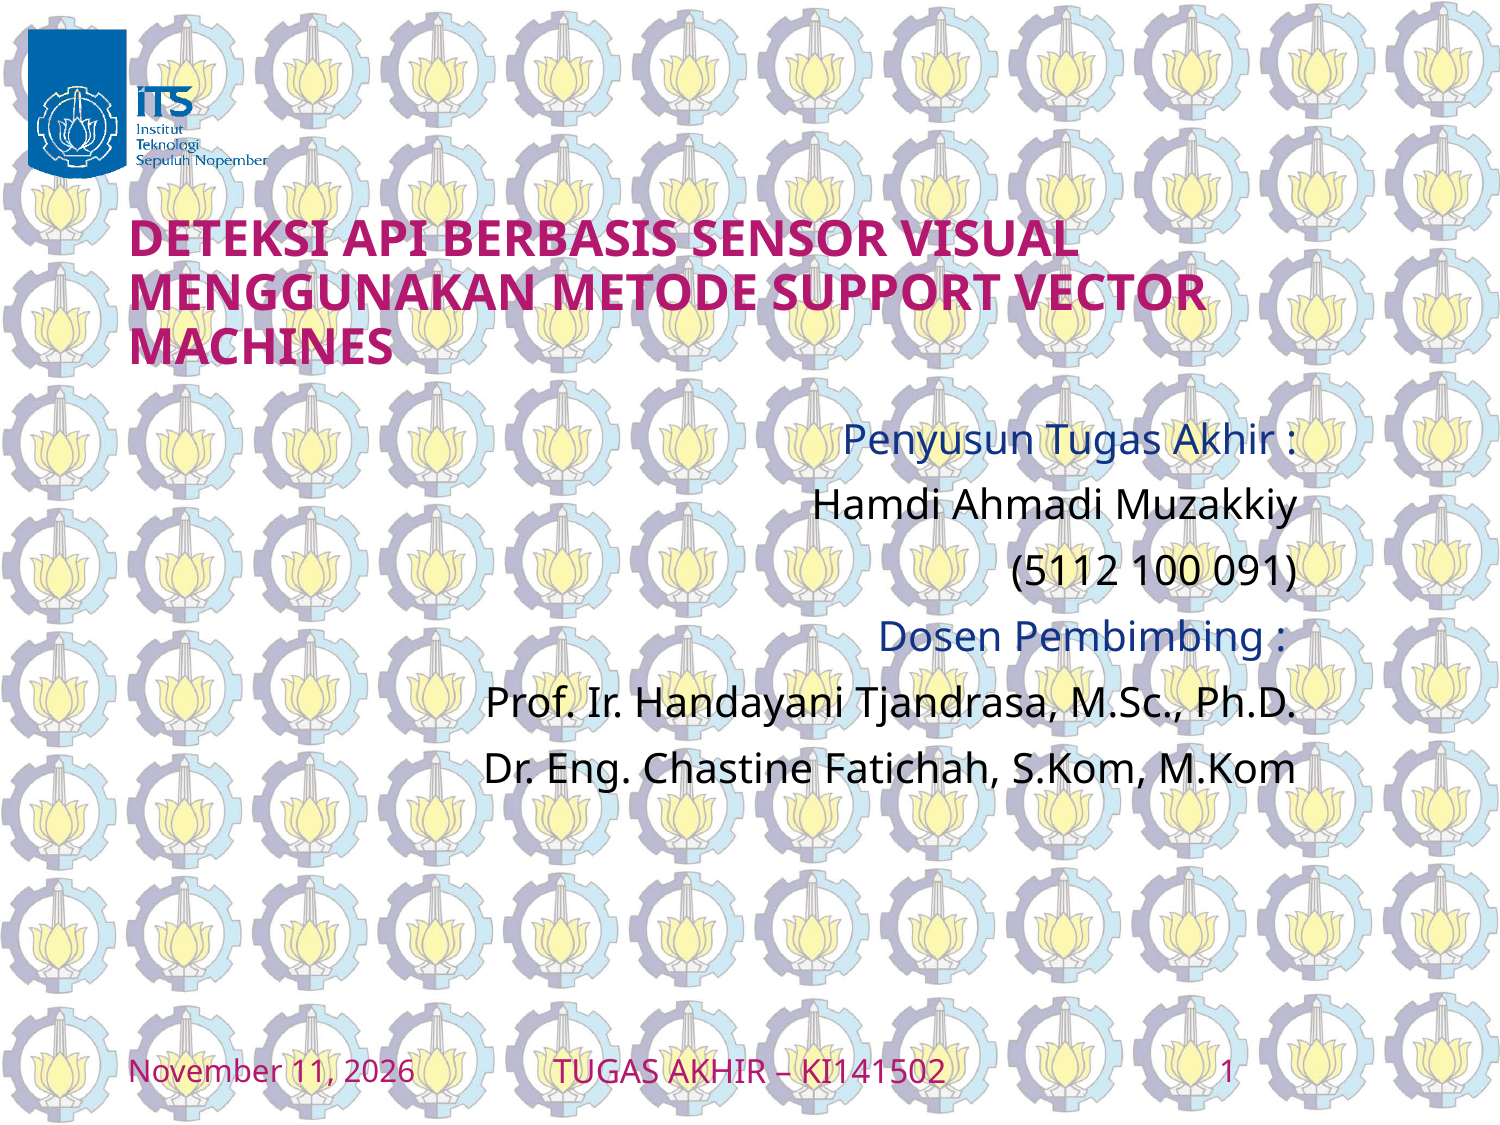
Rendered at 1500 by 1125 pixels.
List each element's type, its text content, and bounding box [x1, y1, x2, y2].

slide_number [103, 1042, 441, 1103]
footer TUGAS AKHIR – KI141502 [496, 1042, 1004, 1103]
slide_number 1 [1059, 1042, 1397, 1103]
picture [0, 0, 1500, 1125]
title DETEKSI API BERBASIS SENSOR VISUAL MENGGUNAKAN METODE SUPPORT VECTOR MACHINES [112, 184, 1388, 383]
subtitle Penyusun Tugas Akhir : Hamdi Ahmadi Muzakkiy (5112 100 091) Dosen Pembimbing : Prof. Ir. Handayani Tjandrasa, M.Sc., Ph.D. Dr. Eng. Chastine Fatichah, S.Kom, M.Kom [187, 410, 1313, 881]
